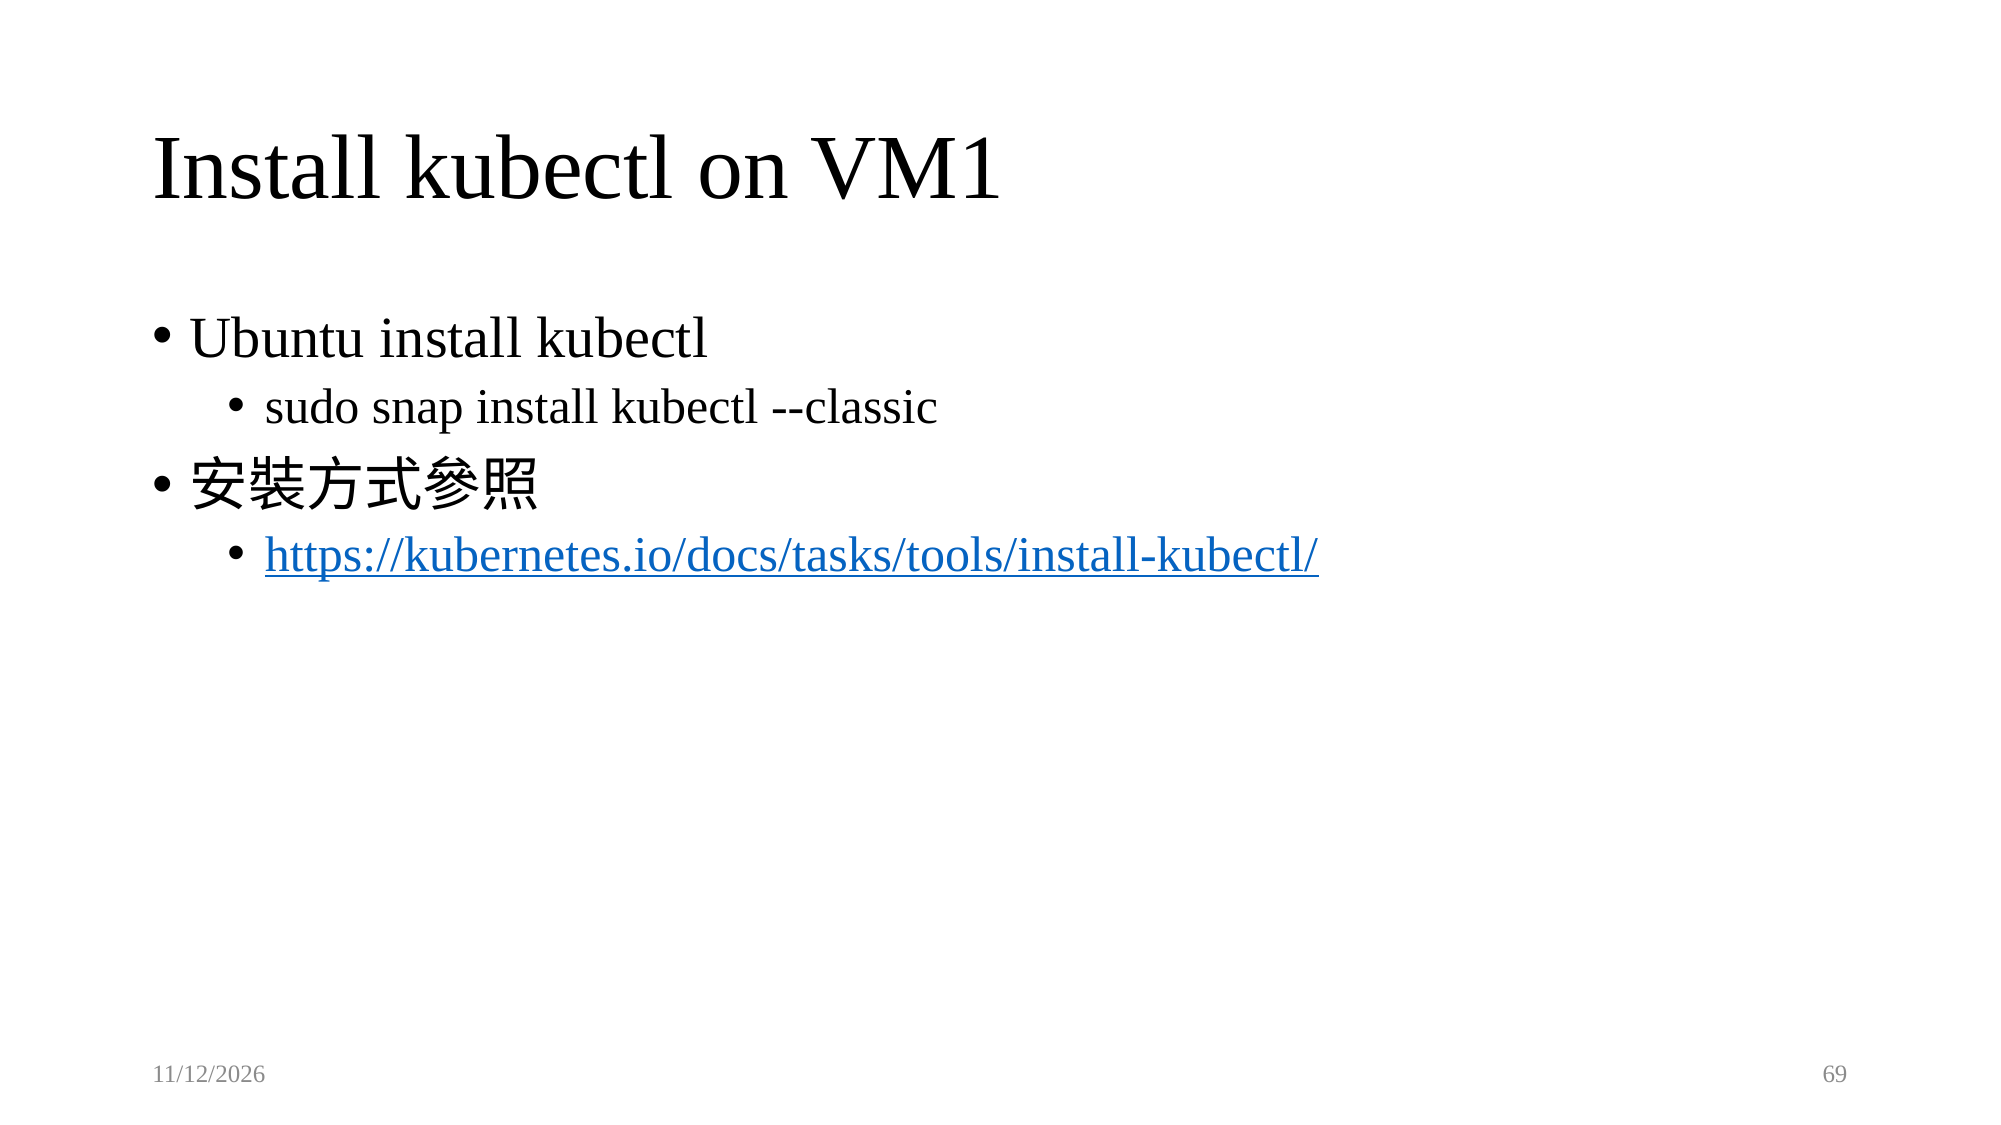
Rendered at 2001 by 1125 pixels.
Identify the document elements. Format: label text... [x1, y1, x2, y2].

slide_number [137, 1042, 588, 1103]
list Ubuntu install kubectl sudo snap install kubectl --classic 安裝方式參照 https://kubernetes.io/docs/tasks/tools/install-kubectl/ [137, 299, 1863, 1014]
title Install kubectl on VM1 [137, 59, 1863, 278]
slide_number 69 [1412, 1042, 1863, 1103]
